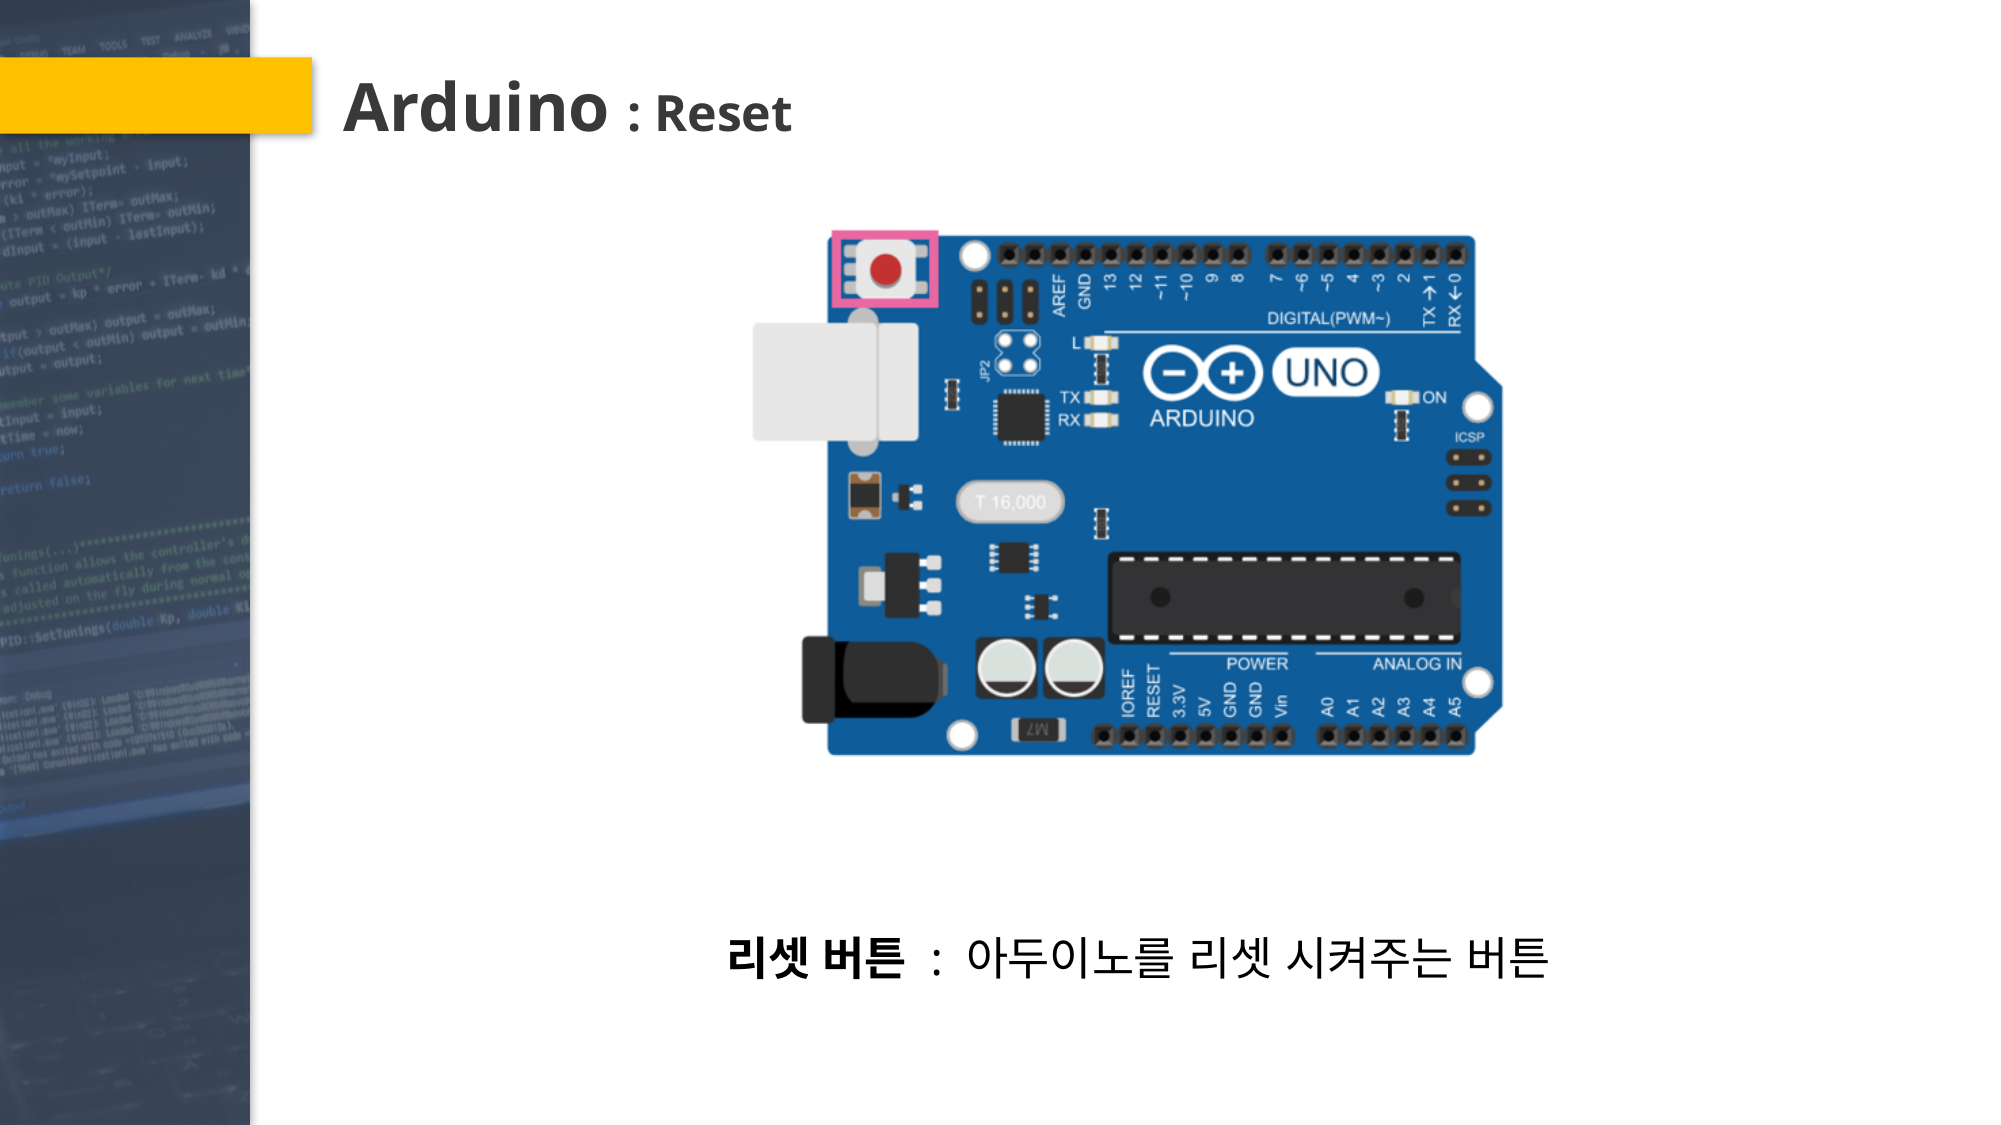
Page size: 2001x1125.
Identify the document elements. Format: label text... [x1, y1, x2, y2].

text_box Arduino : Reset [329, 57, 808, 153]
text_box 리셋 버튼 : 아두이노를 리셋 시켜주는 버튼 [711, 866, 1634, 992]
picture [0, 0, 250, 1125]
text_box [250, 56, 313, 135]
picture [715, 194, 1536, 789]
